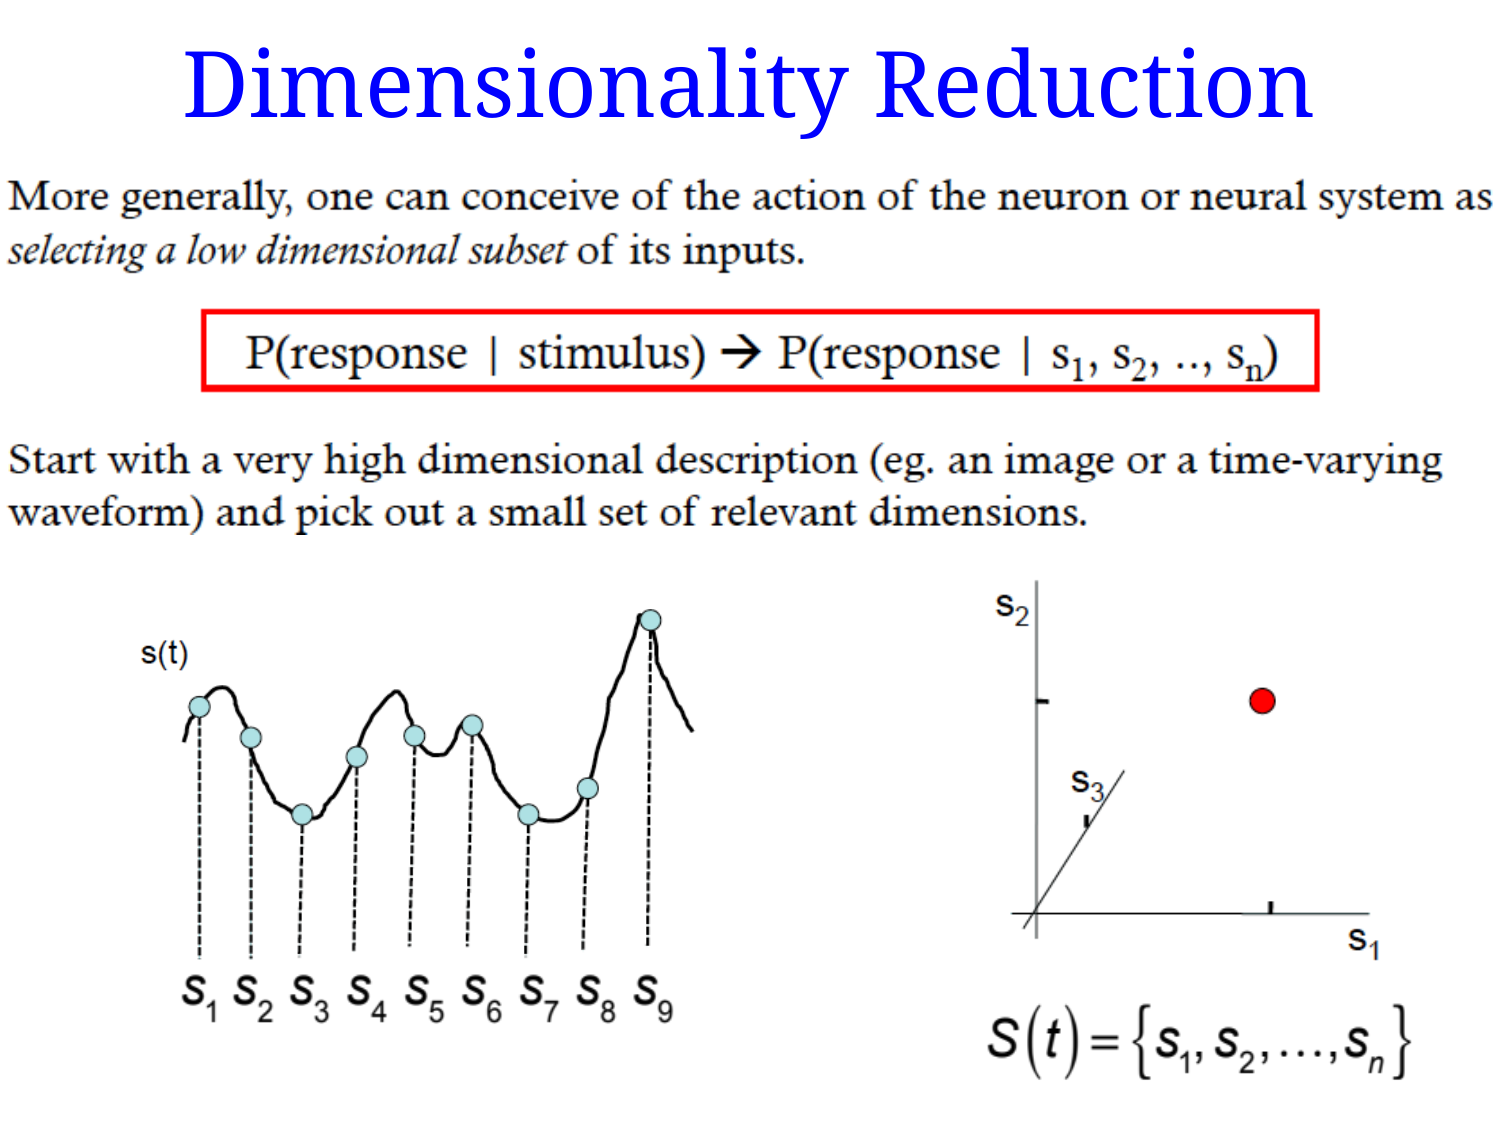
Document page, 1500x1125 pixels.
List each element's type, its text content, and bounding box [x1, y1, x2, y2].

picture [112, 589, 740, 965]
picture [974, 574, 1411, 976]
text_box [178, 951, 676, 1026]
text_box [985, 999, 1413, 1082]
picture [0, 174, 1500, 535]
title Dimensionality Reduction [0, 24, 1500, 138]
